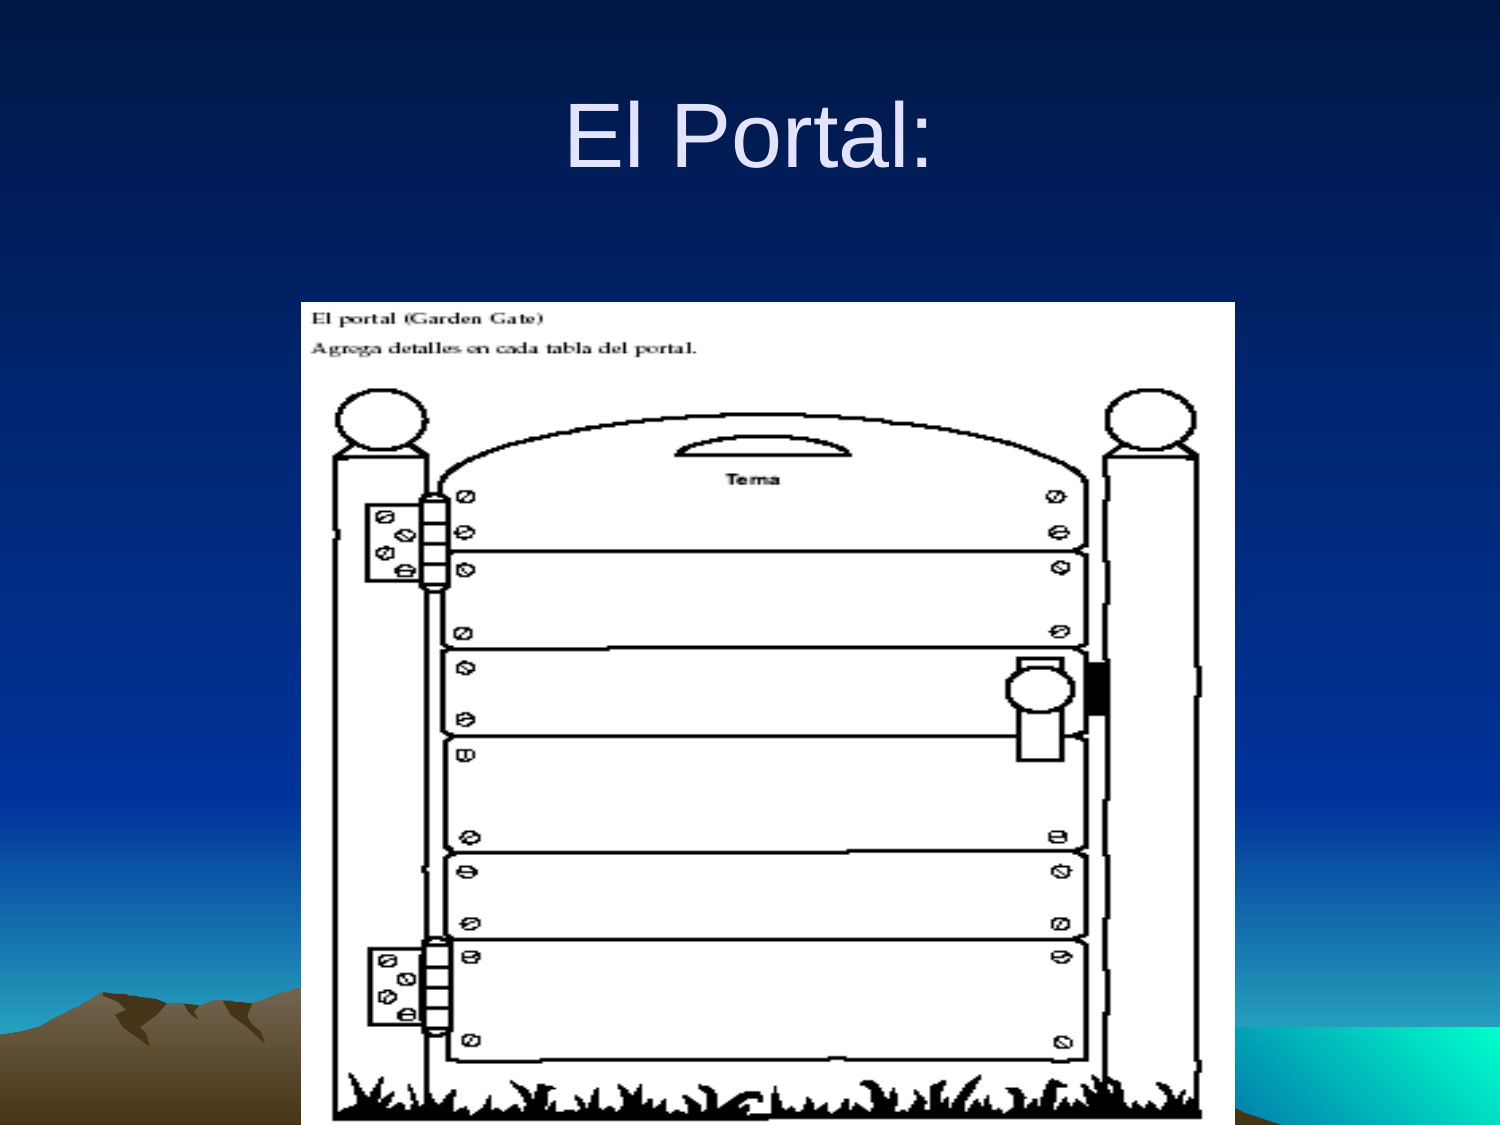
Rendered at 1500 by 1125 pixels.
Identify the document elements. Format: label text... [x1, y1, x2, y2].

title El Portal: [74, 37, 1426, 226]
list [300, 302, 1235, 1125]
